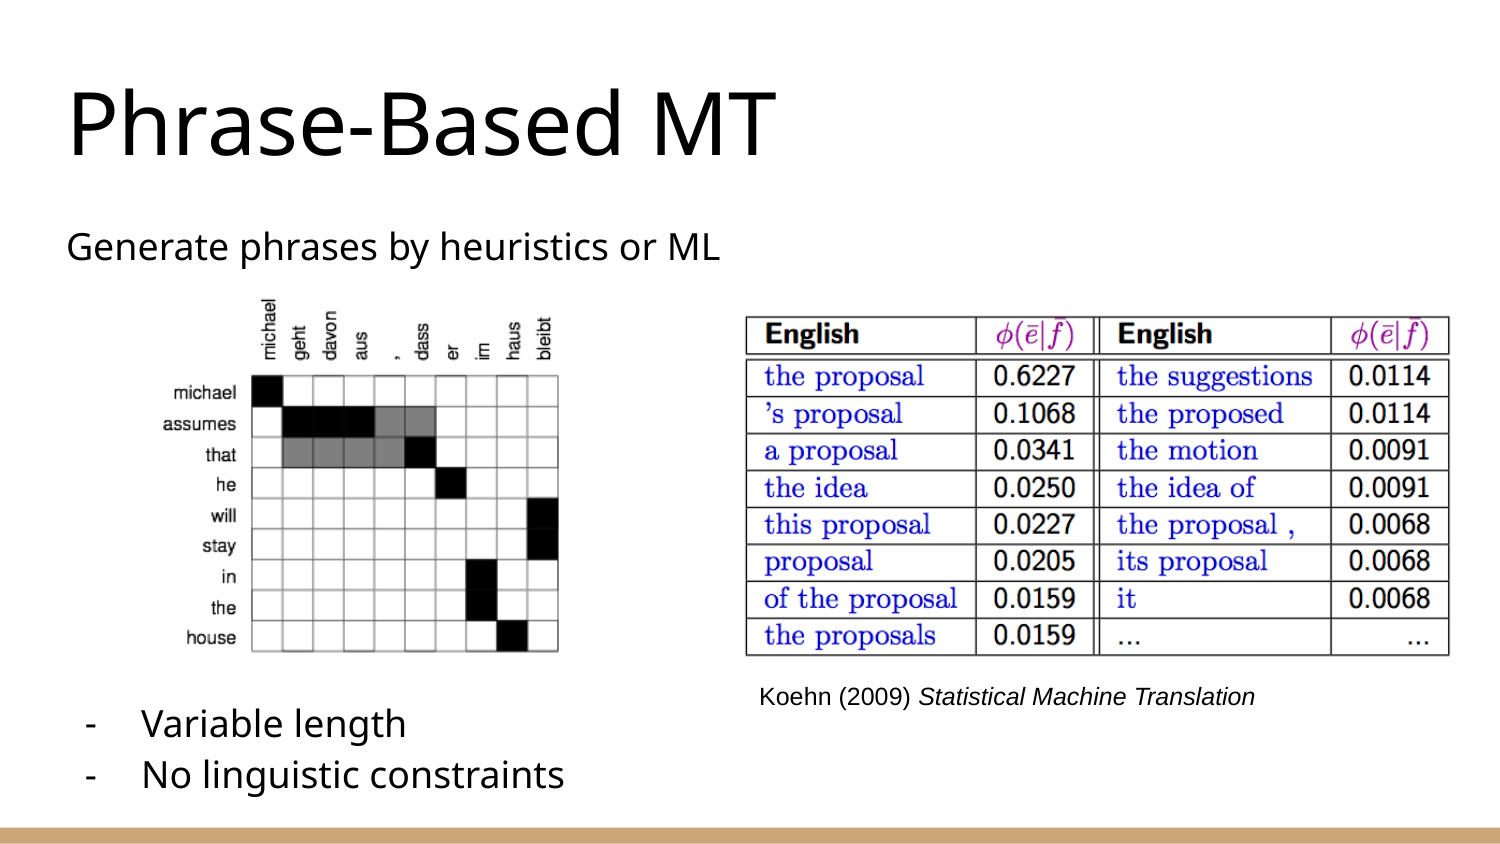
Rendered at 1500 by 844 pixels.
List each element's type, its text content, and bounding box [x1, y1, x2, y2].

title Phrase-Based MT [51, 51, 1449, 189]
picture [141, 285, 586, 682]
text_box Koehn (2009) Statistical Machine Translation [744, 665, 1474, 766]
list Generate phrases by heuristics or ML Variable length No linguistic constraints [51, 200, 1449, 752]
picture [732, 309, 1462, 666]
